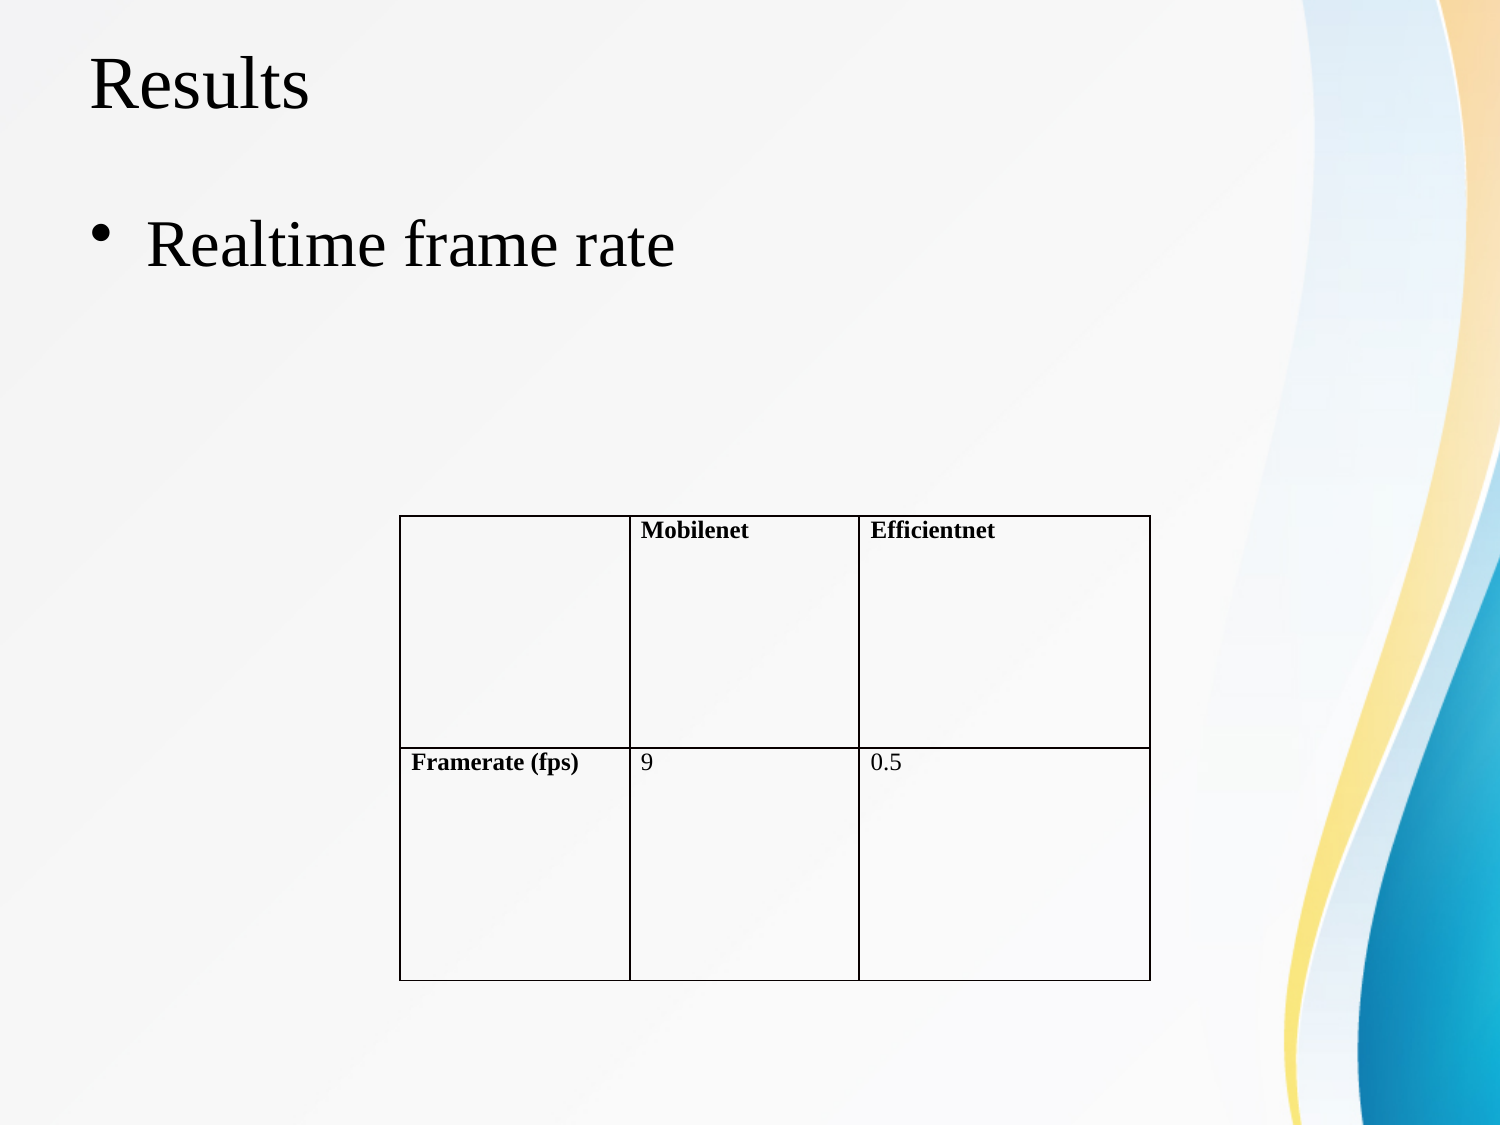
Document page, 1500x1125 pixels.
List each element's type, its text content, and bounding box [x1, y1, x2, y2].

table_header Mobilenet [631, 517, 858, 747]
table_cell 0.5 [860, 749, 1149, 980]
table_cell 9 [631, 749, 858, 980]
table_header Efficientnet [860, 517, 1149, 747]
picture [0, 0, 1500, 1125]
title Results [74, 30, 1426, 127]
table_header [401, 517, 629, 747]
table_cell Framerate (fps) [401, 749, 629, 980]
list Realtime frame rate [74, 192, 738, 1006]
